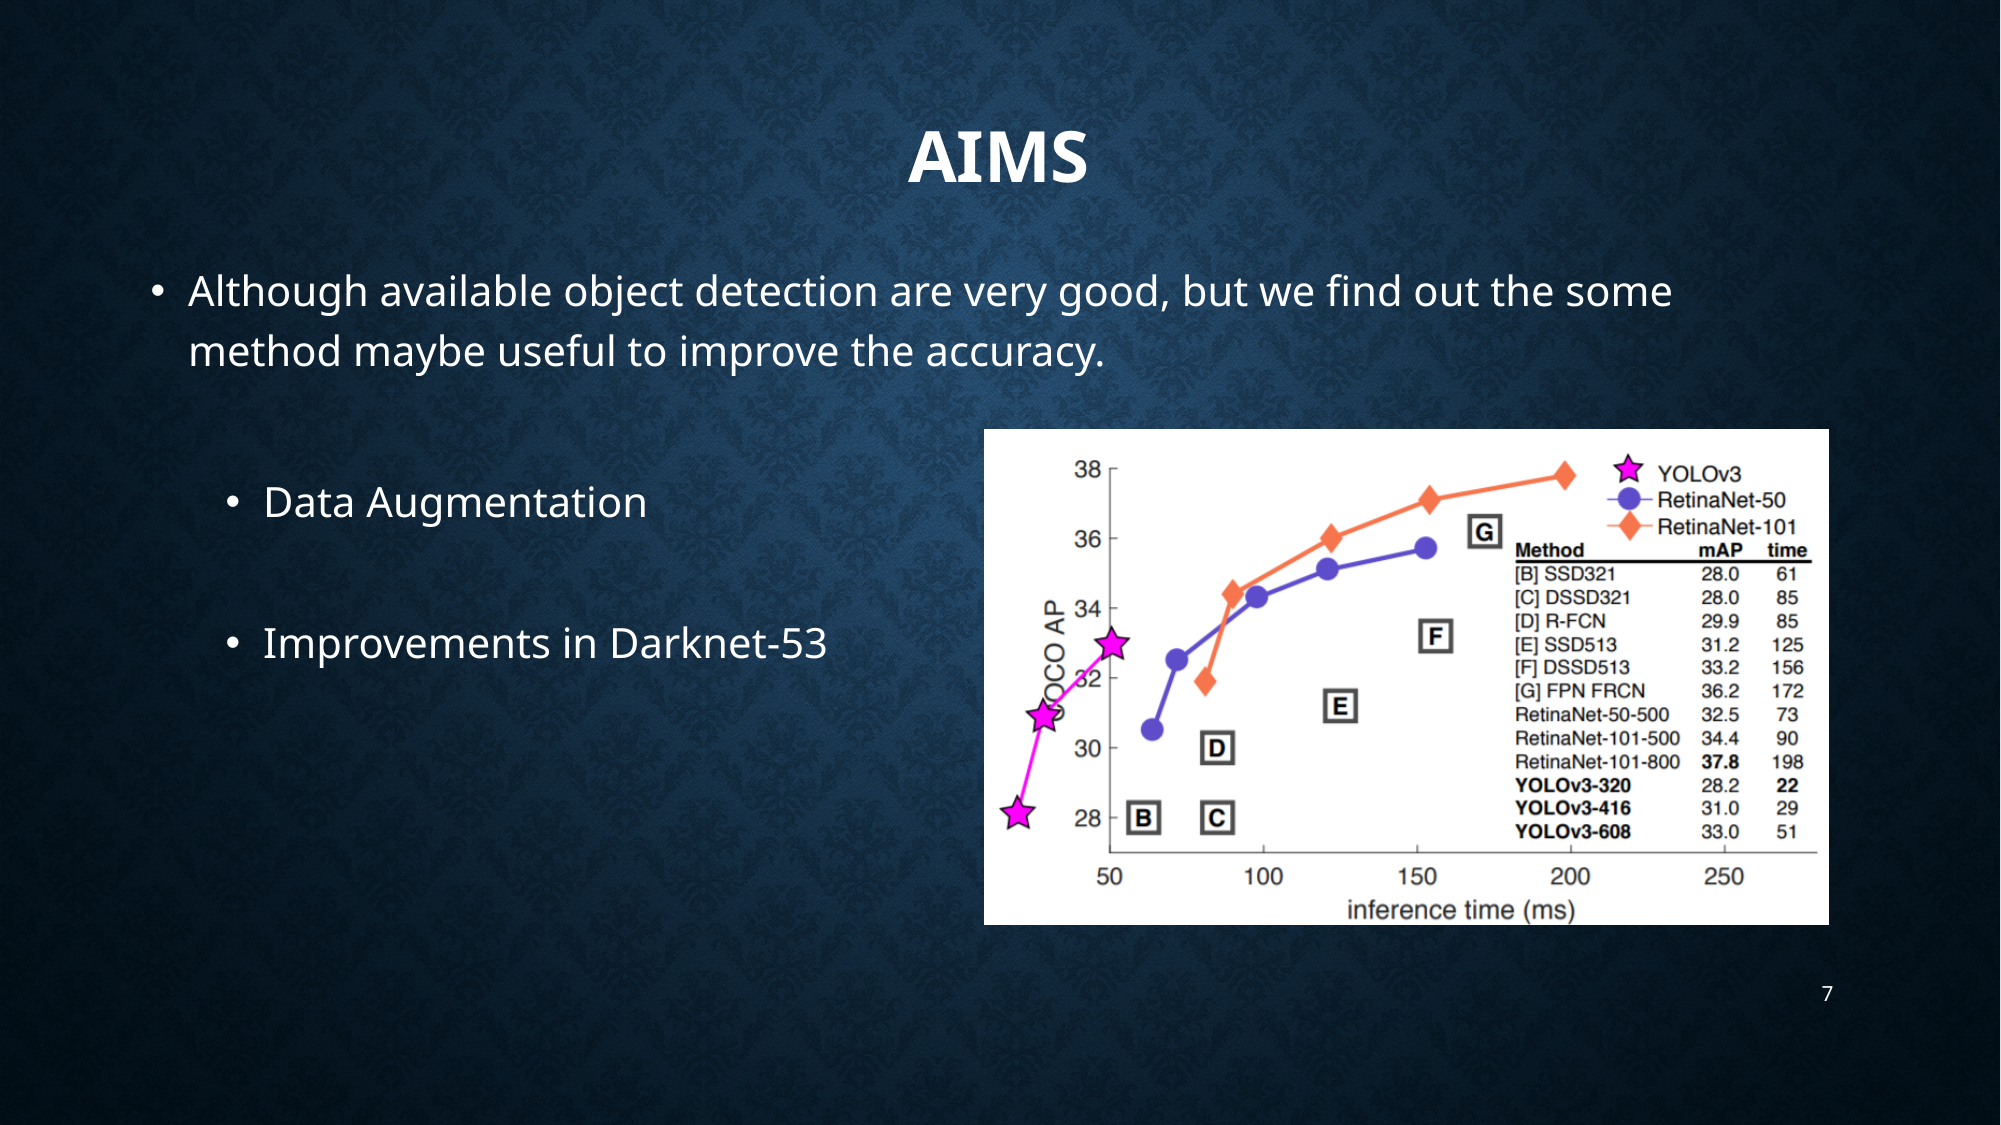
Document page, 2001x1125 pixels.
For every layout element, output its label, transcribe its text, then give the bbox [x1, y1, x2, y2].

title Aims [149, 50, 1849, 269]
list Although available object detection are very good, but we find out the some method maybe useful to improve the accuracy. Data Augmentation Improvements in Darknet-53 [135, 247, 1834, 854]
picture [984, 428, 1829, 926]
slide_number 7 [1724, 965, 1849, 1025]
